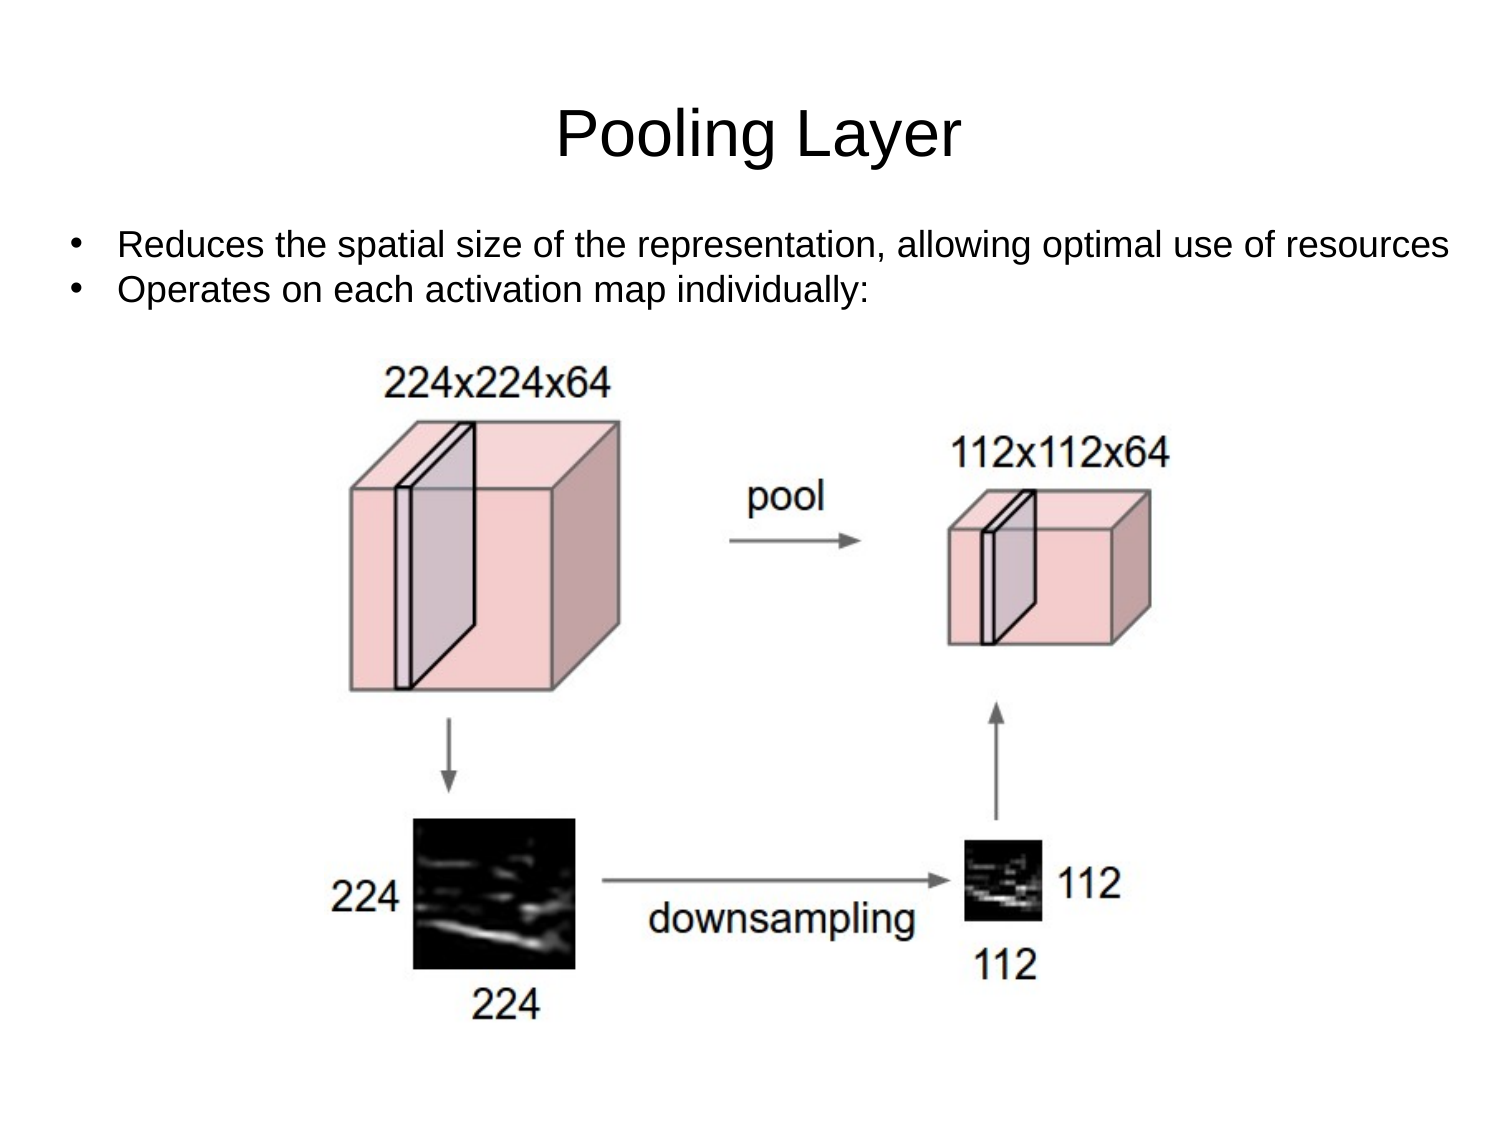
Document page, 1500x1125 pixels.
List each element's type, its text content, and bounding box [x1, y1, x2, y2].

text_box Pooling Layer Reduces the spatial size of the representation, allowing optimal use of resources Operates on each activation map individually: [36, 74, 1482, 431]
picture [324, 358, 1176, 1031]
